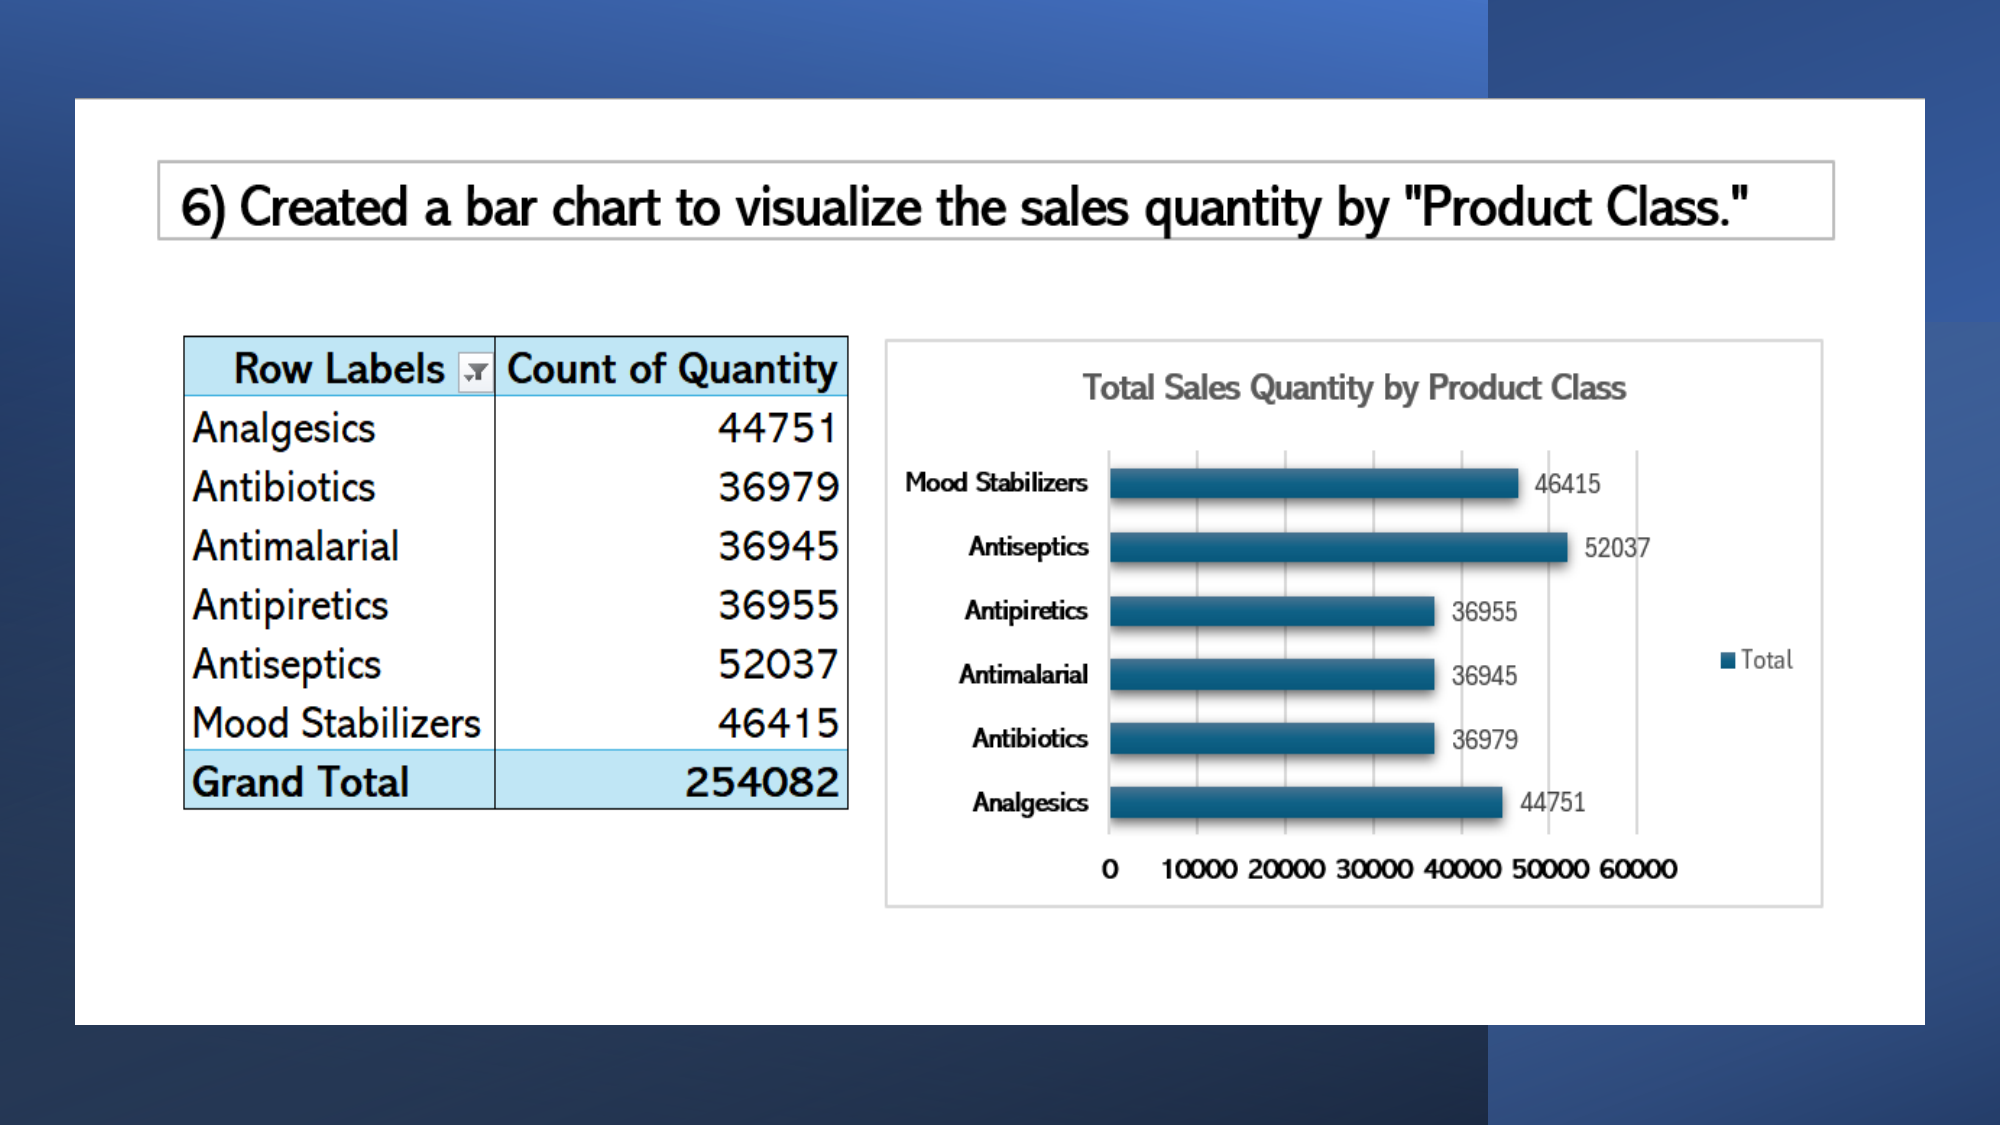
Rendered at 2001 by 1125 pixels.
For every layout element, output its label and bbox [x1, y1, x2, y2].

text_box [0, 0, 1489, 321]
text_box [1489, 0, 2000, 321]
picture [74, 98, 1925, 1025]
text_box [0, 321, 2000, 1125]
